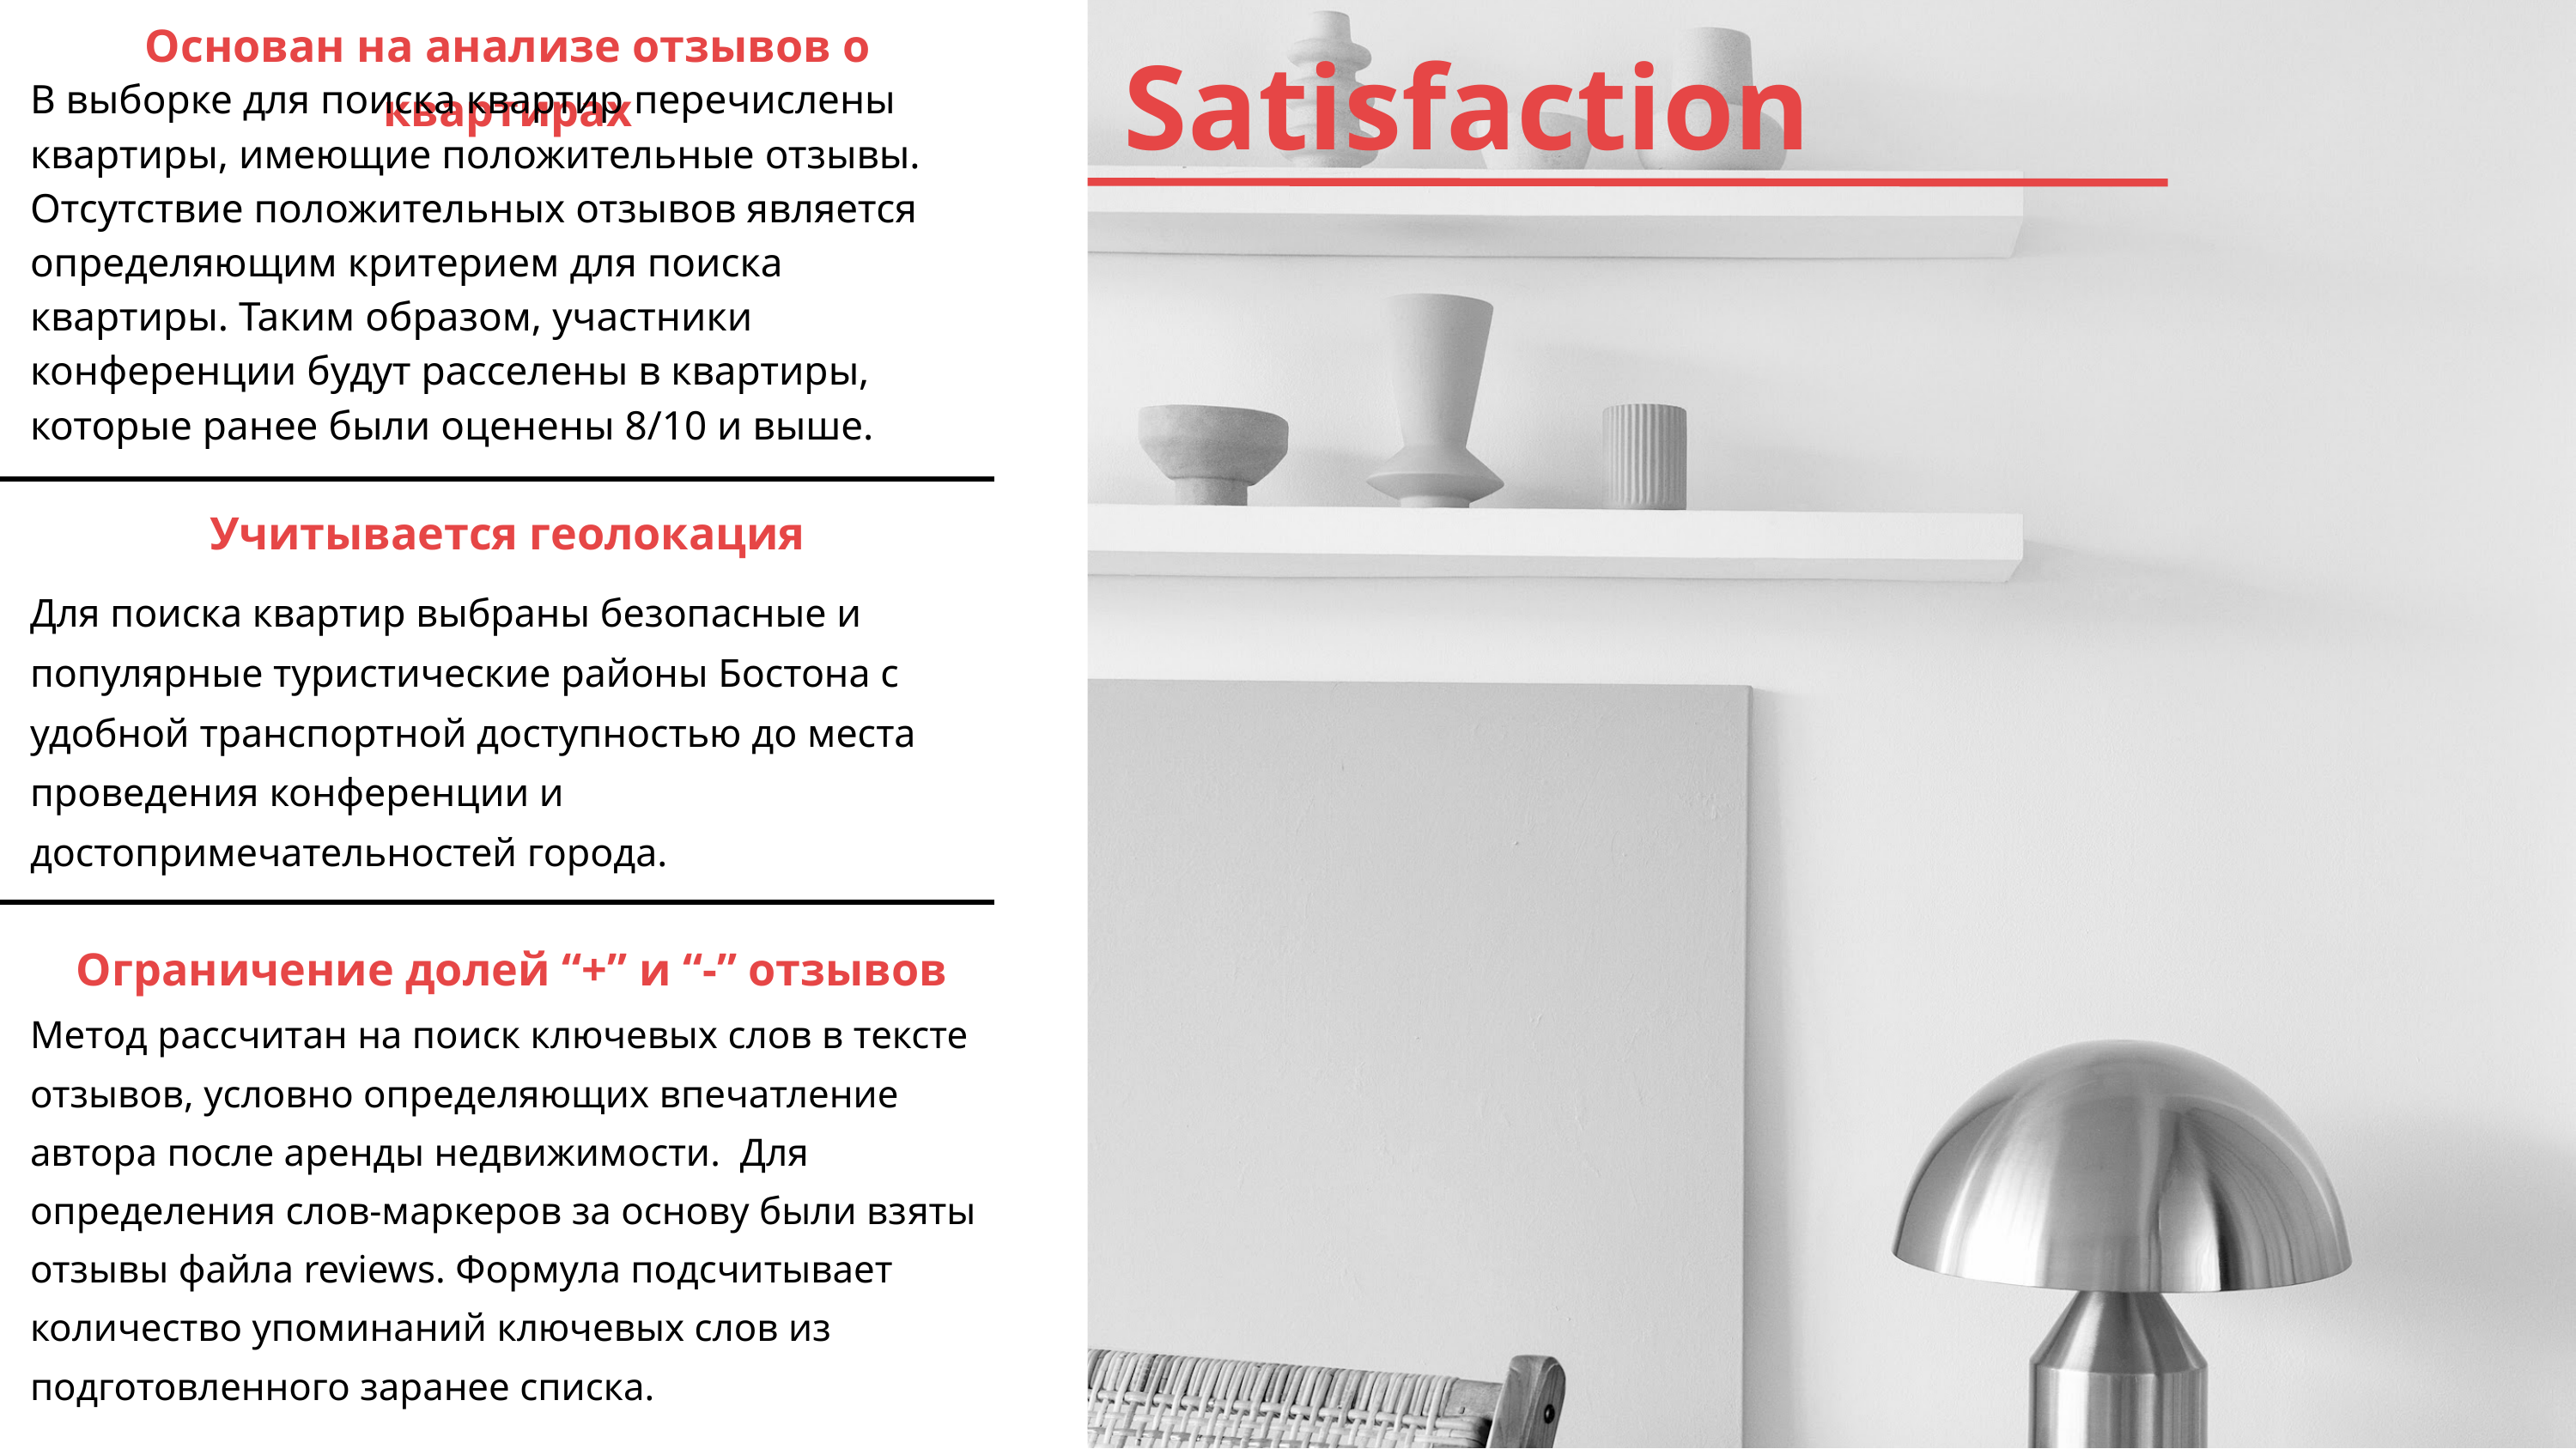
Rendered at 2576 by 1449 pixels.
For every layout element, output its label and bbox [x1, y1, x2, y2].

text_box [29, 494, 986, 878]
text_box [29, 6, 986, 494]
picture [1087, 0, 2576, 1448]
text_box [29, 930, 990, 1409]
